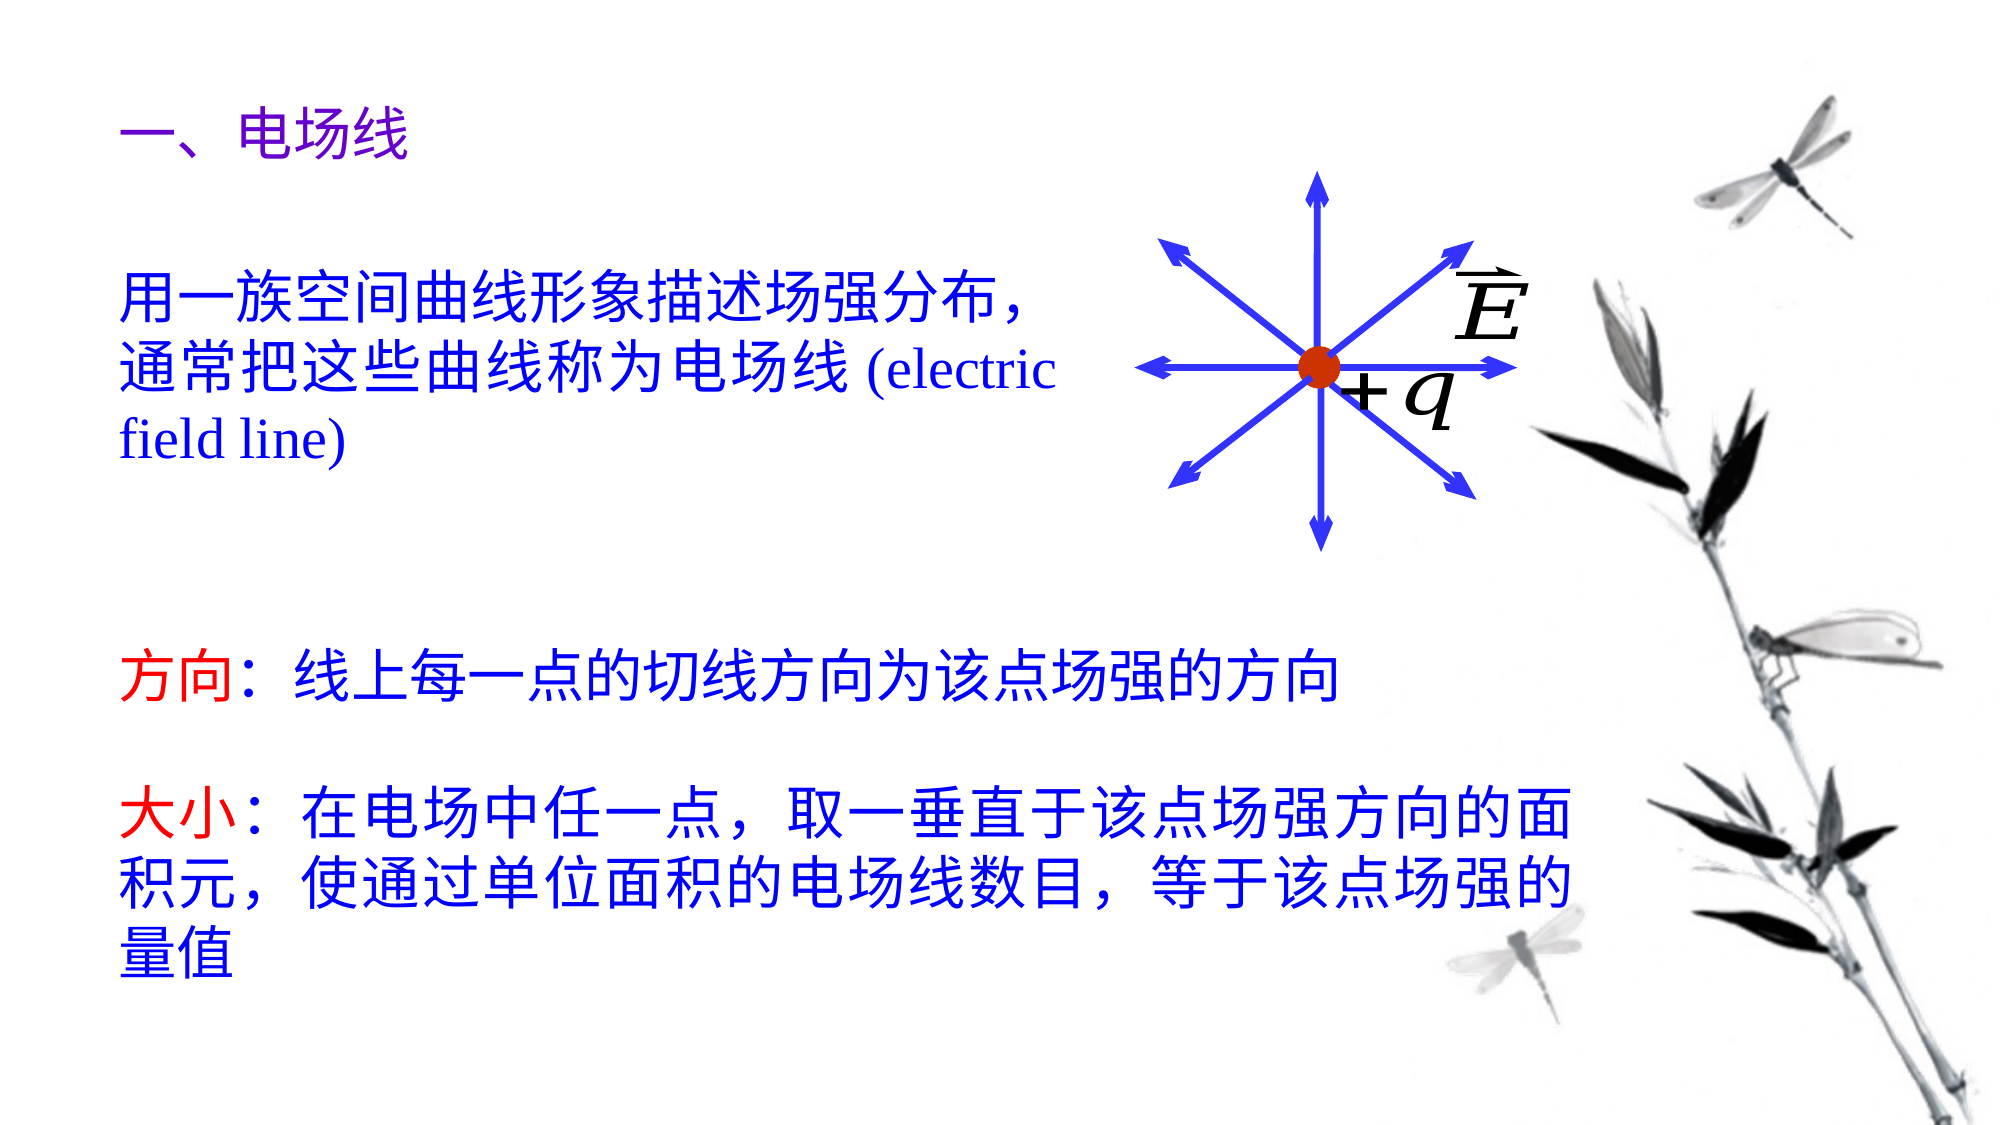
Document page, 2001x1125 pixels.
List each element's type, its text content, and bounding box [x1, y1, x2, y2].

text_box 一、电场线 [103, 89, 510, 175]
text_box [1134, 170, 1518, 553]
text_box 用一族空间曲线形象描述场强分布，通常把这些曲线称为电场线(electric field line) [103, 252, 1073, 478]
picture [1376, 61, 2000, 1125]
text_box 大小：在电场中任一点，取一垂直于该点场强方向的面积元，使通过单位面积的电场线数目，等于该点场强的量值 [103, 768, 1589, 994]
text_box 方向：线上每一点的切线方向为该点场强的方向 [103, 631, 1570, 717]
